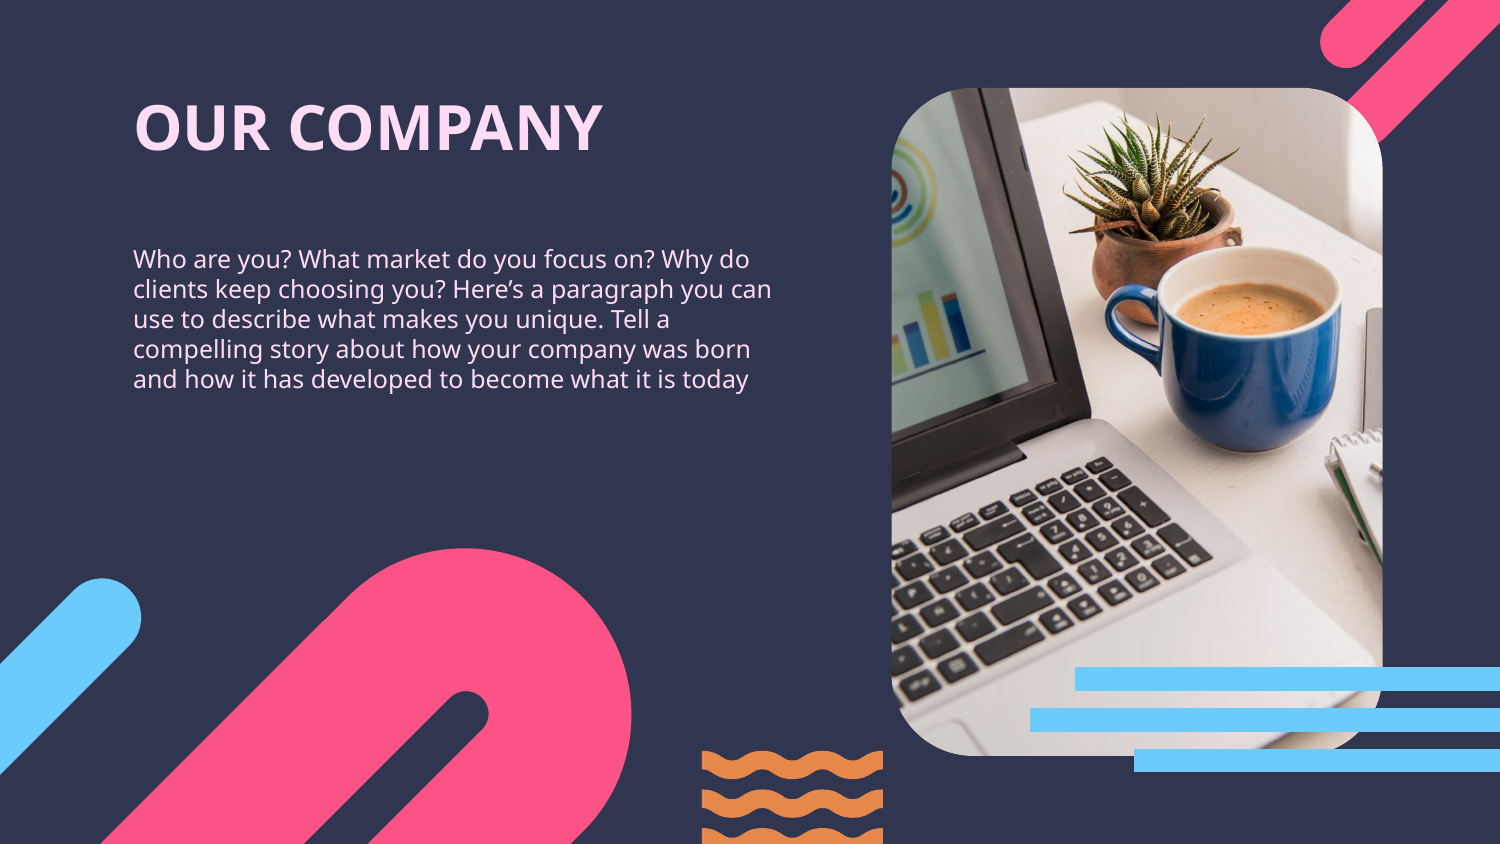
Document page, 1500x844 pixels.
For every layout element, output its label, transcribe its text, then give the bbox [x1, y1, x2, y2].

picture [891, 87, 1383, 757]
title OUR COMPANY [118, 72, 812, 167]
text_box [1362, 0, 1500, 136]
list Who are you? What market do you focus on? Why do clients keep choosing you? Here’s a paragraph you can use to describe what makes you unique. Tell a compelling story about how your company was born and how it has developed to become what it is today [118, 228, 812, 453]
text_box [100, 548, 632, 844]
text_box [1030, 666, 1500, 773]
text_box [1320, 0, 1426, 69]
